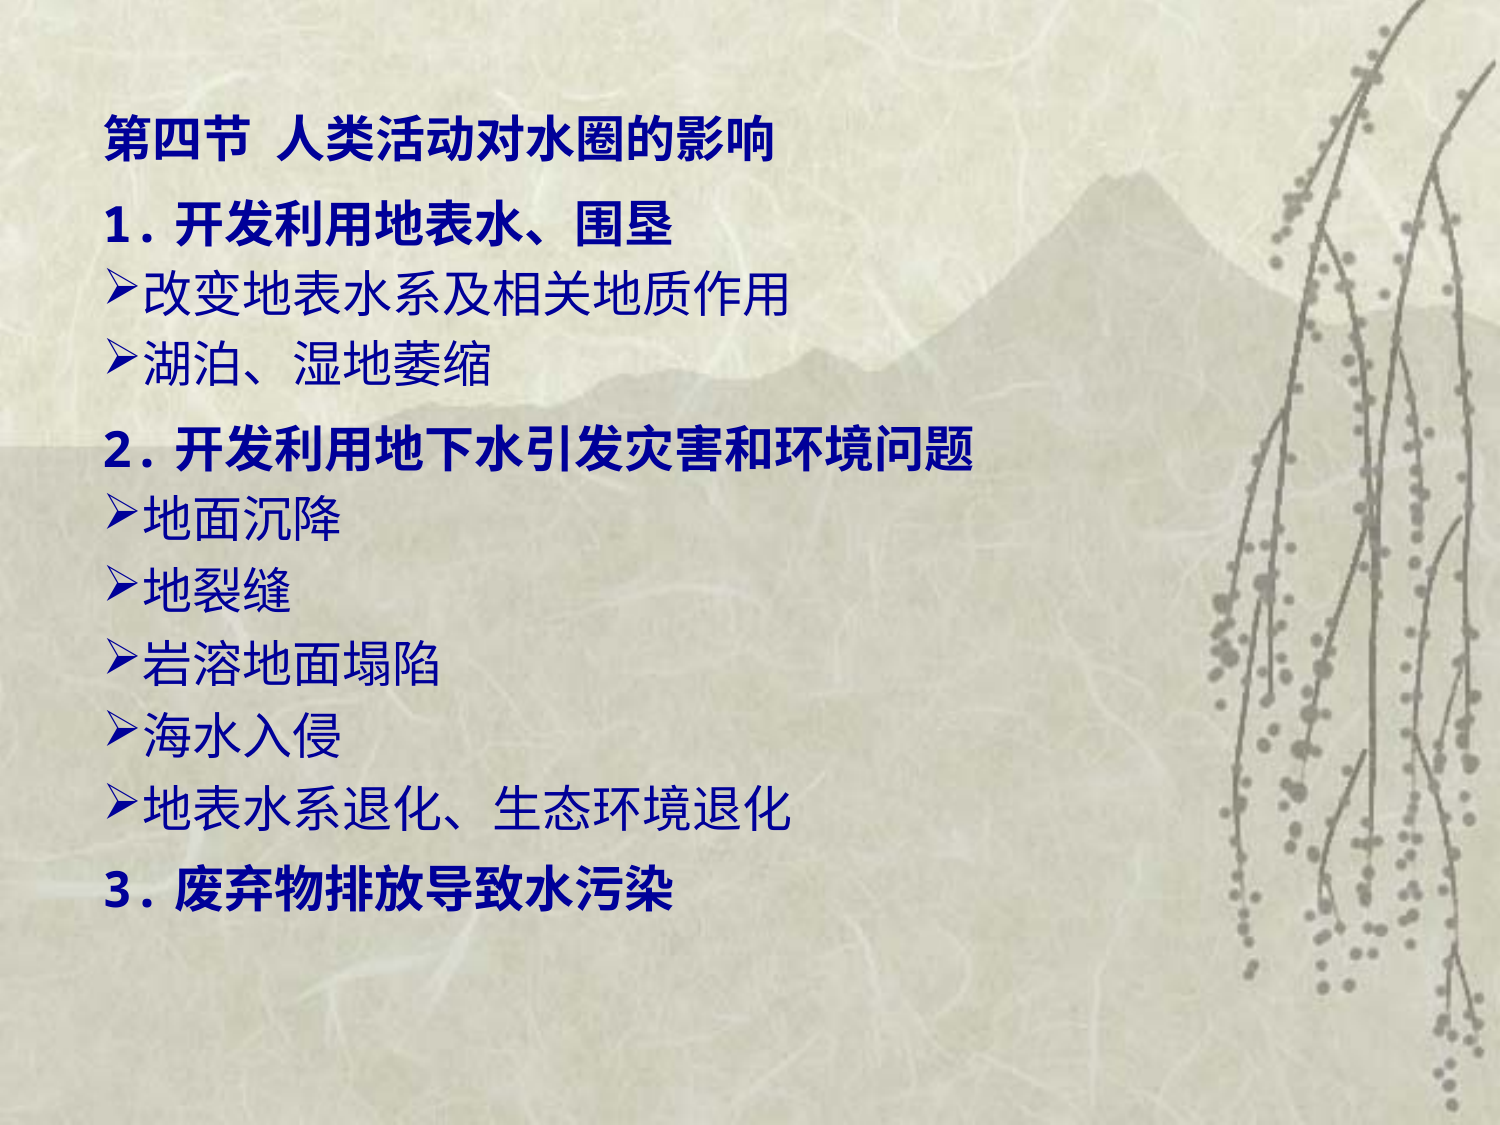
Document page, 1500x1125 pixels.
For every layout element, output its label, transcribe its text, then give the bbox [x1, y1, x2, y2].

picture [0, 0, 1500, 1125]
text_box 第四节 人类活动对水圈的影响 1.开发利用地表水、围垦 改变地表水系及相关地质作用 湖泊、湿地萎缩 2.开发利用地下水引发灾害和环境问题 地面沉降 地裂缝 岩溶地面塌陷 海水入侵 地表水系退化、生态环境退化 3.废弃物排放导致水污染 [87, 99, 1388, 925]
